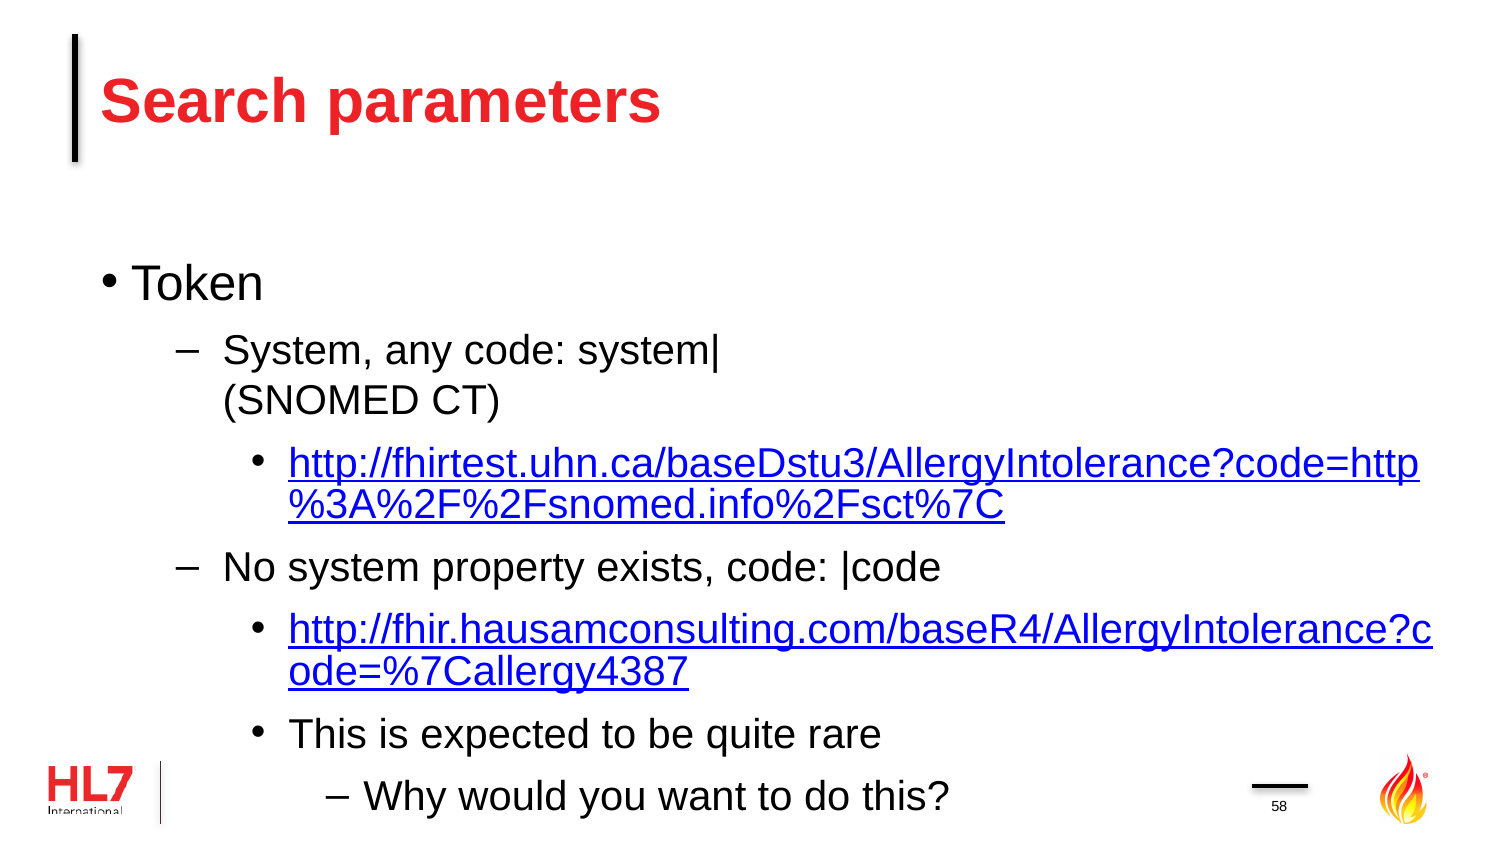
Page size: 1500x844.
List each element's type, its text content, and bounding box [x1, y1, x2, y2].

slide_number 58 [1257, 788, 1302, 815]
list Token System, any code: system| (SNOMED CT) http://fhirtest.uhn.ca/baseDstu3/AllergyIntolerance?code=http%3A%2F%2Fsnomed.info%2Fsct%7C No system property exists, code: |code http://fhir.hausamconsulting.com/baseR4/AllergyIntolerance?code=%7Callergy4387 This is expected to be quite rare Why would you want to do this? [100, 250, 1451, 731]
title Search parameters [100, 33, 1451, 163]
picture [1380, 753, 1428, 824]
